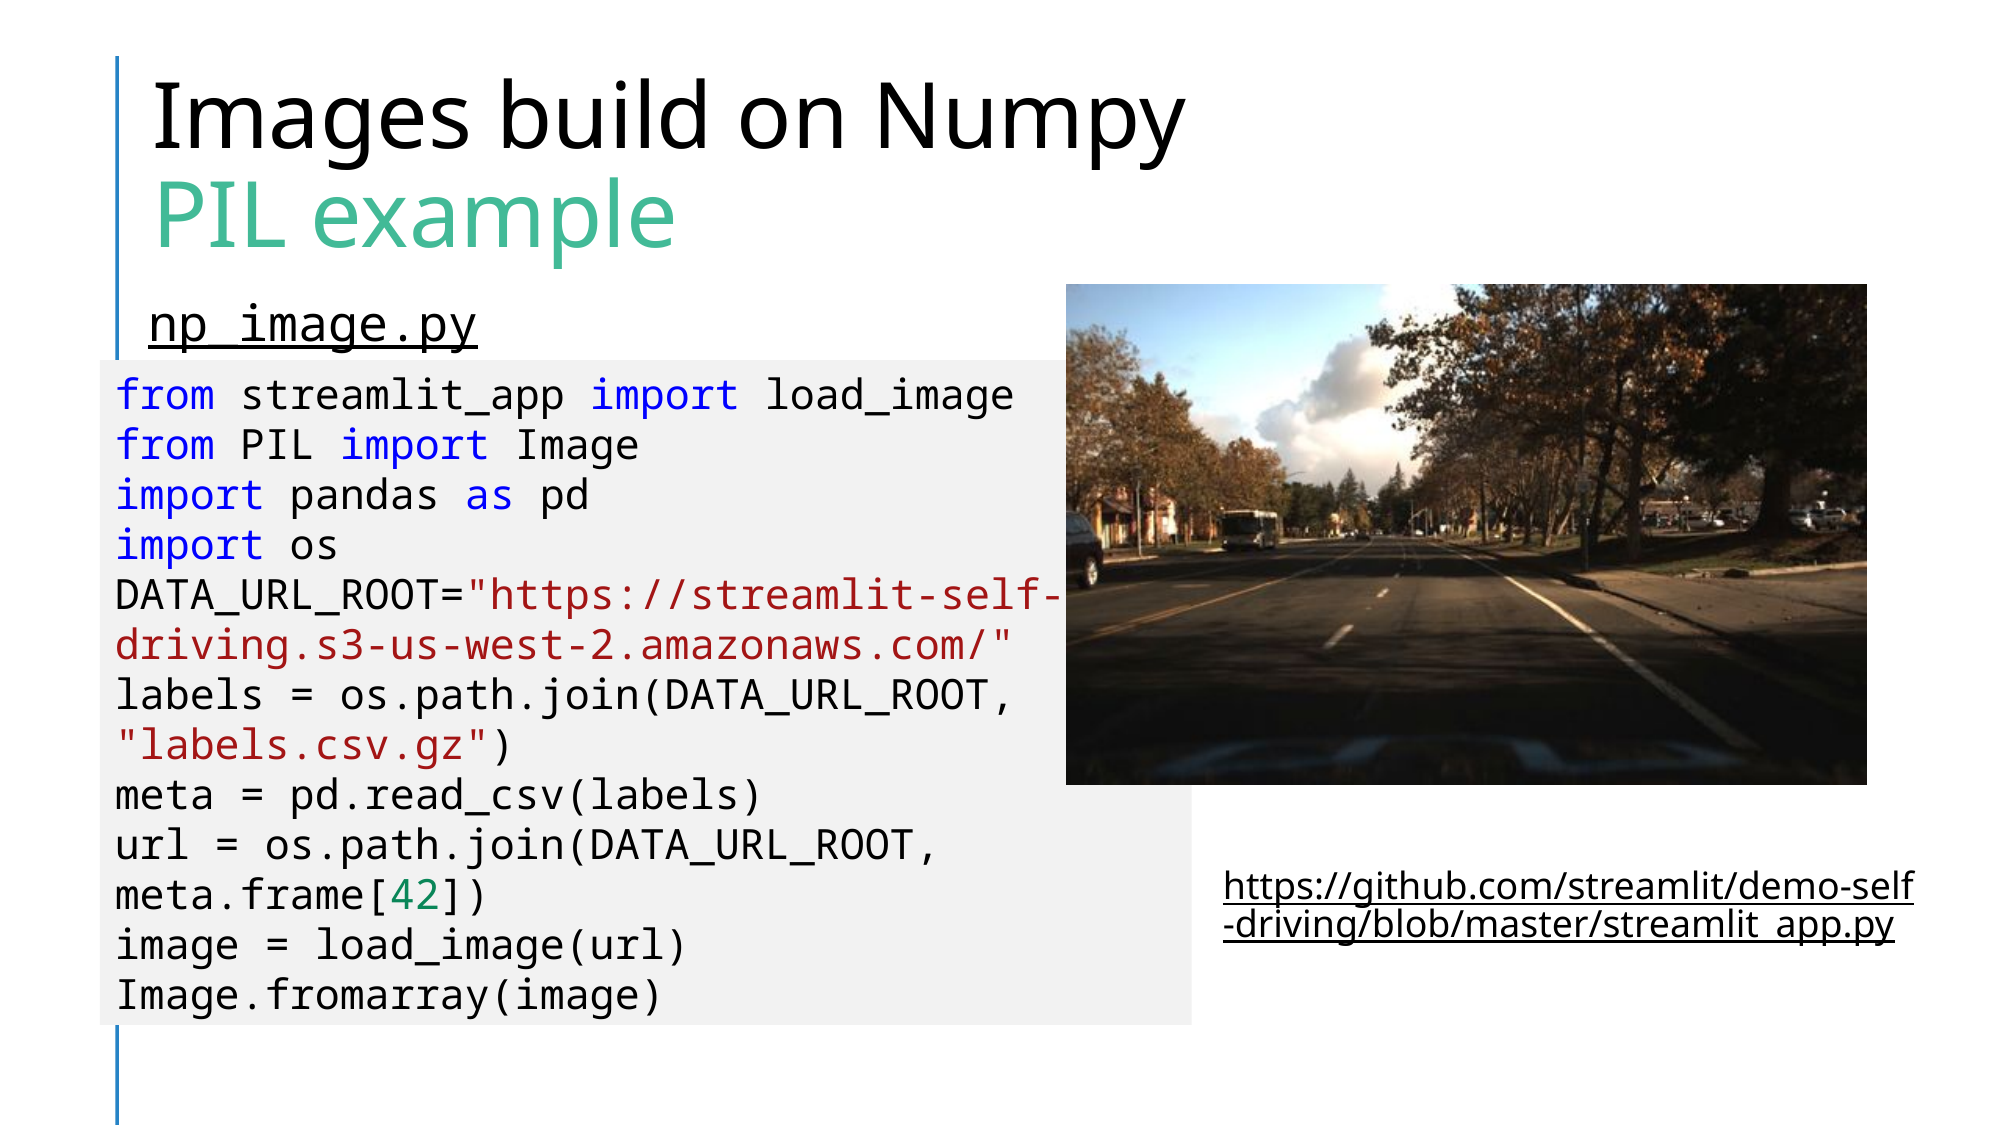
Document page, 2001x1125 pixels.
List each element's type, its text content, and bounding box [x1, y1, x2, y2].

text_box https://github.com/streamlit/demo-self-driving/blob/master/streamlit_app.py [1208, 854, 1934, 966]
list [1066, 284, 1867, 785]
text_box np_image.py [133, 284, 795, 359]
text_box from streamlit_app import load_image from PIL import Image import pandas as pd import os DATA_URL_ROOT="https://streamlit-self-driving.s3-us-west-2.amazonaws.com/" labels = os.path.join(DATA_URL_ROOT, "labels.csv.gz") meta = pd.read_csv(labels) url = os.path.join(DATA_URL_ROOT, meta.frame[42]) image = load_image(url) Image.fromarray(image) [99, 360, 1192, 1025]
title Images build on Numpy PIL example [137, 59, 1863, 278]
